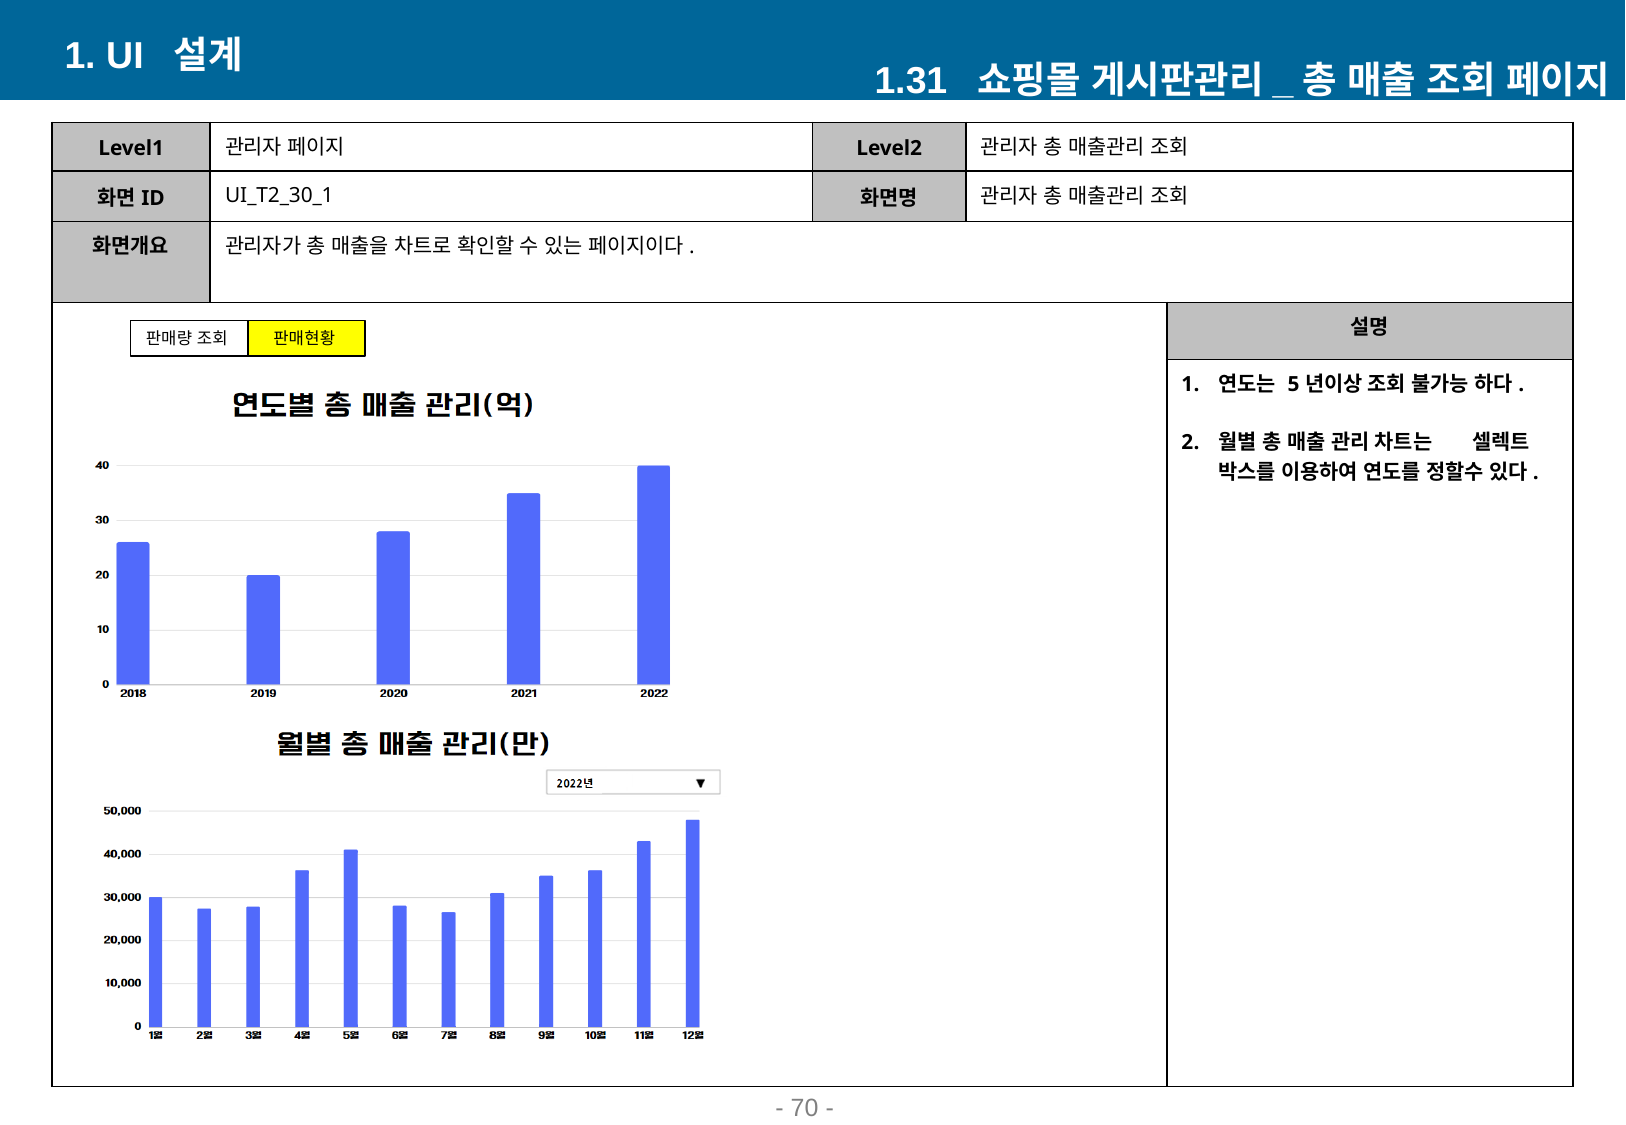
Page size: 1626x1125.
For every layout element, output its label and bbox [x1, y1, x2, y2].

table_cell [1168, 303, 1572, 359]
text_box [812, 53, 1625, 104]
table_cell [967, 172, 1572, 221]
slide_number [634, 1093, 975, 1125]
table_cell [53, 222, 209, 302]
table_header [53, 123, 209, 170]
table_cell [53, 303, 1166, 1086]
table_cell [211, 172, 812, 221]
text_box [49, 28, 707, 79]
table_cell [1168, 360, 1572, 1086]
table_cell [813, 172, 965, 221]
text_box [130, 320, 366, 356]
table_header [813, 123, 965, 170]
table_header [967, 123, 1572, 170]
table_cell [211, 222, 1572, 302]
table_cell [53, 172, 209, 221]
table_header [211, 123, 812, 170]
picture [67, 379, 727, 1053]
